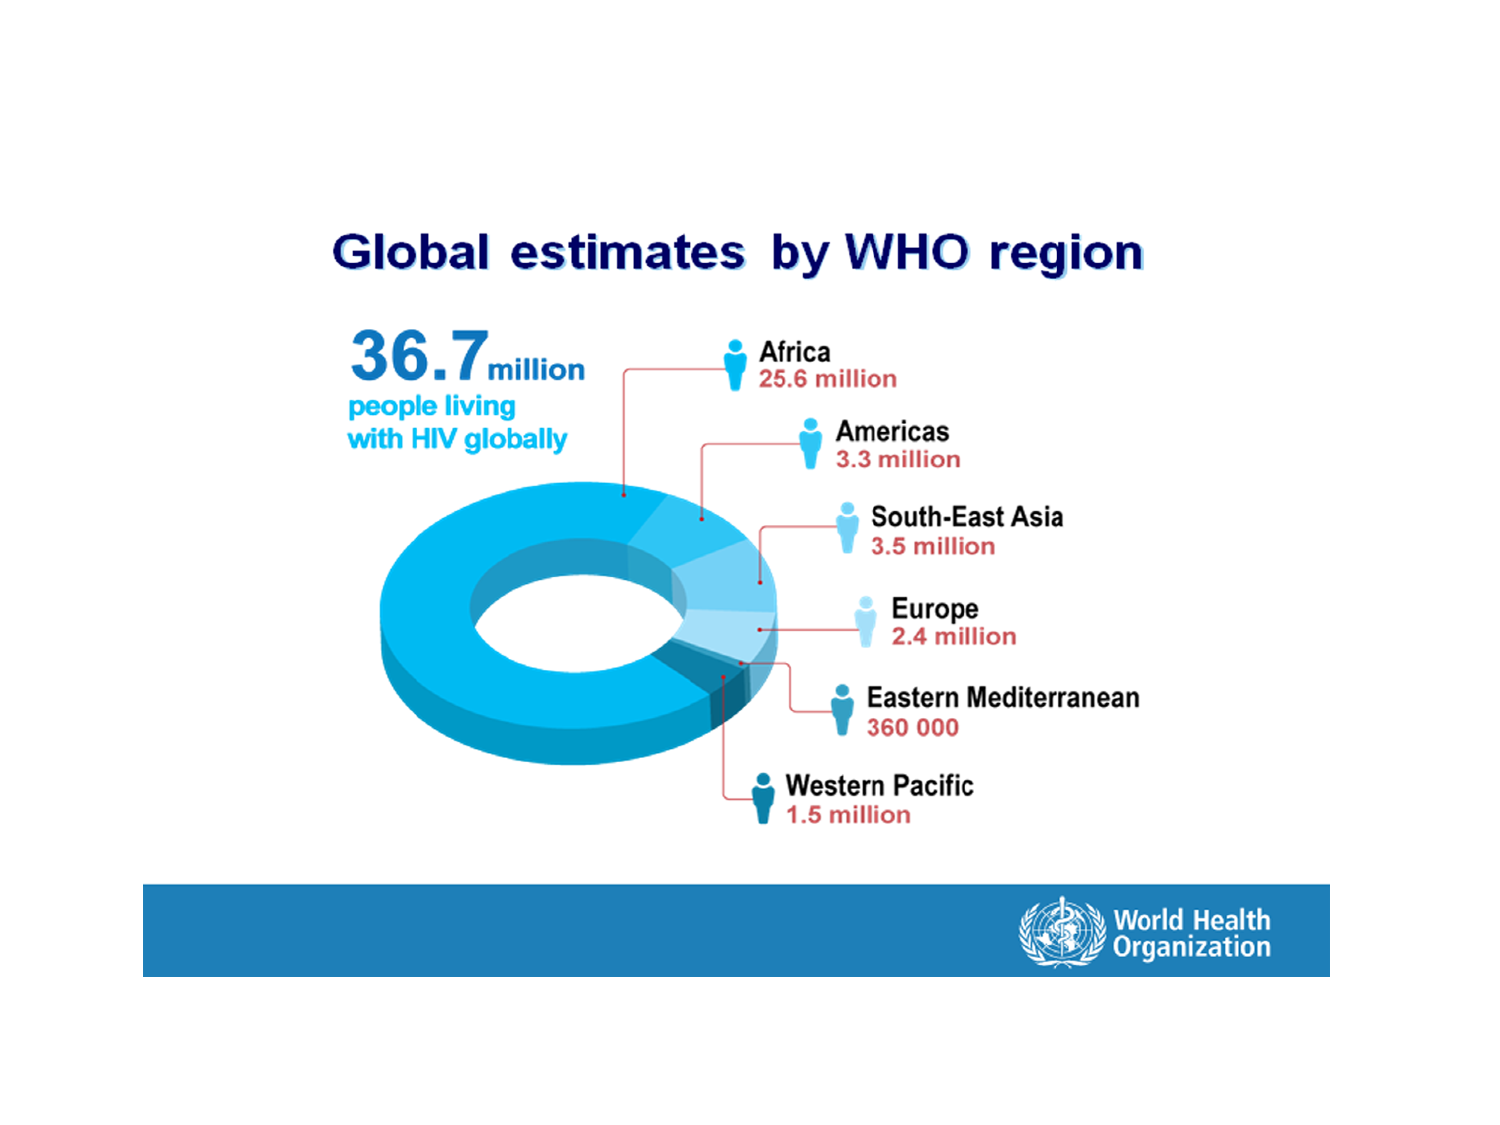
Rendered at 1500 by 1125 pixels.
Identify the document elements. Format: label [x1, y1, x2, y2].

list [143, 212, 1330, 977]
